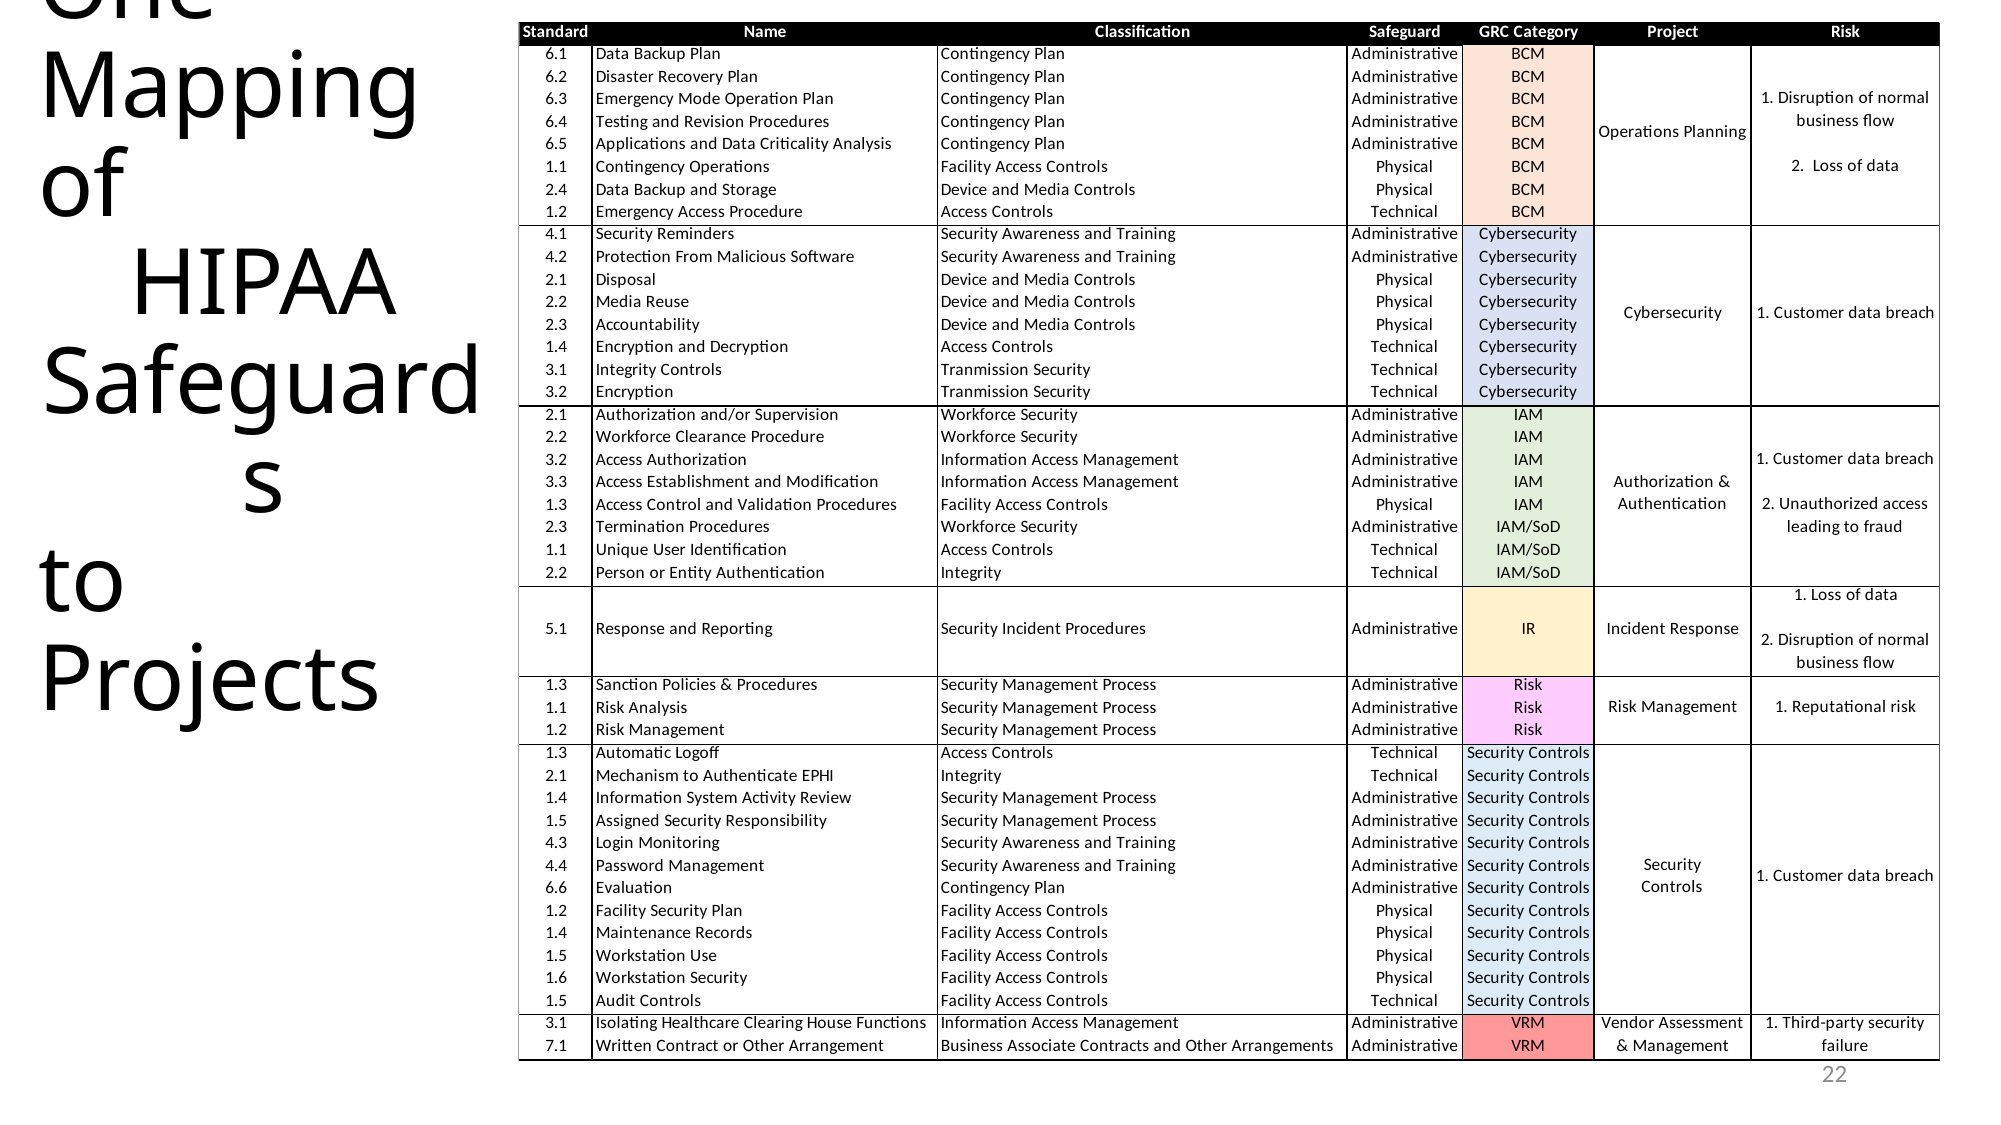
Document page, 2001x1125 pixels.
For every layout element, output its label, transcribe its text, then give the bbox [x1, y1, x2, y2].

text_box One-to-One Mapping of HIPAA Safeguards to Projects [23, 8, 504, 563]
picture [518, 22, 1941, 1061]
slide_number 22 [1412, 1061, 1863, 1103]
